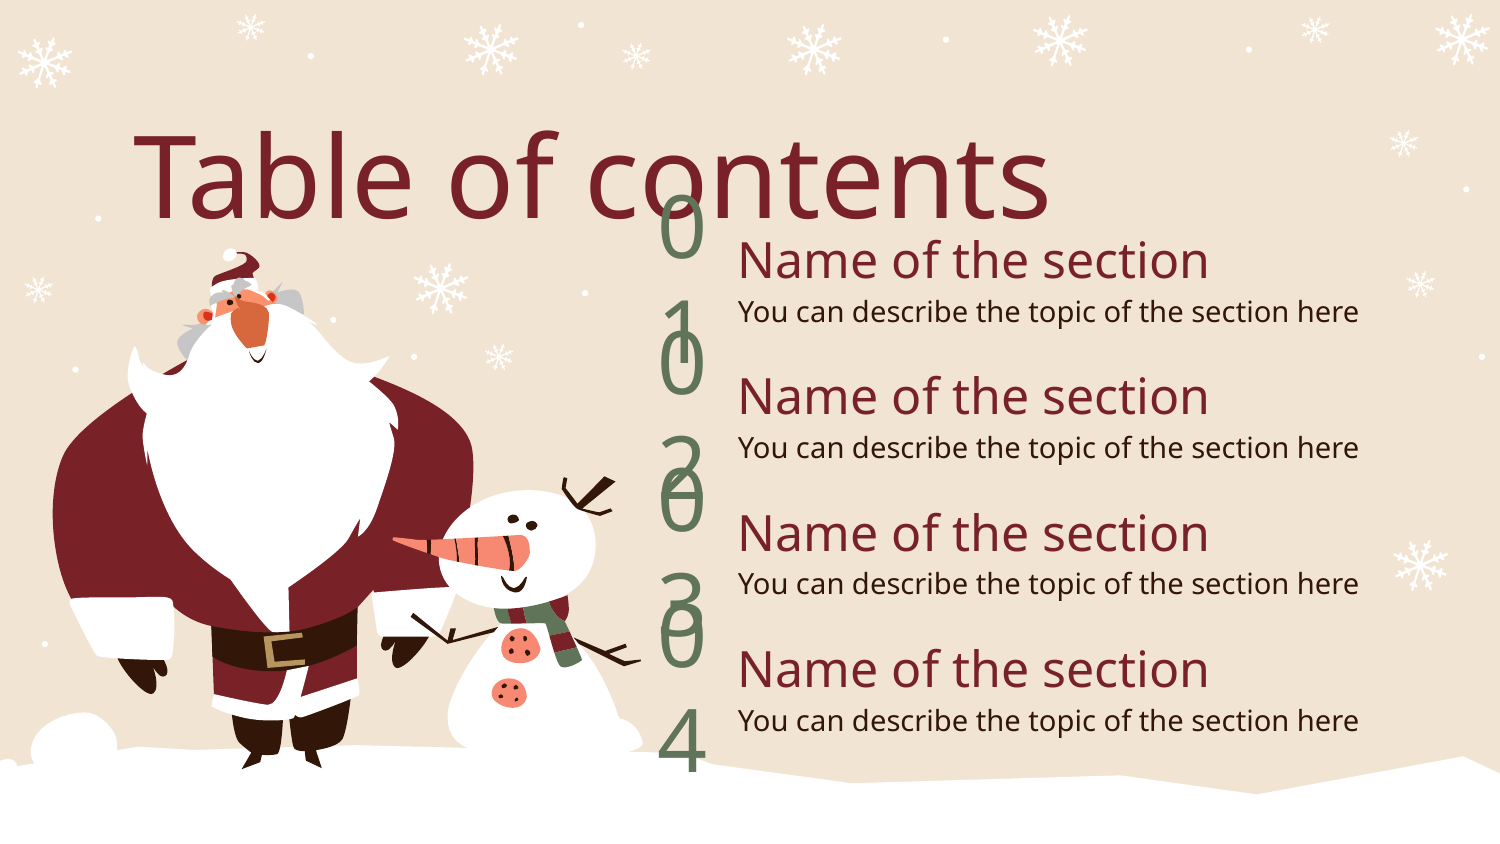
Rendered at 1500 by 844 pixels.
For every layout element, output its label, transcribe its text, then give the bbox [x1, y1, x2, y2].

text_box [582, 290, 589, 297]
subtitle You can describe the topic of the section here [722, 577, 1383, 611]
title 04 [648, 624, 723, 745]
subtitle Name of the section [722, 637, 1383, 713]
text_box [44, 248, 480, 770]
subtitle Name of the section [722, 228, 1383, 304]
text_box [391, 476, 644, 758]
subtitle You can describe the topic of the section here [722, 713, 1383, 748]
title Table of contents [118, 88, 1382, 224]
subtitle Name of the section [722, 501, 1383, 577]
subtitle You can describe the topic of the section here [722, 440, 1383, 475]
title 02 [635, 352, 723, 473]
title 01 [635, 215, 723, 336]
subtitle Name of the section [722, 364, 1383, 440]
text_box [485, 343, 514, 371]
title 03 [648, 488, 723, 609]
subtitle You can describe the topic of the section here [722, 304, 1383, 338]
